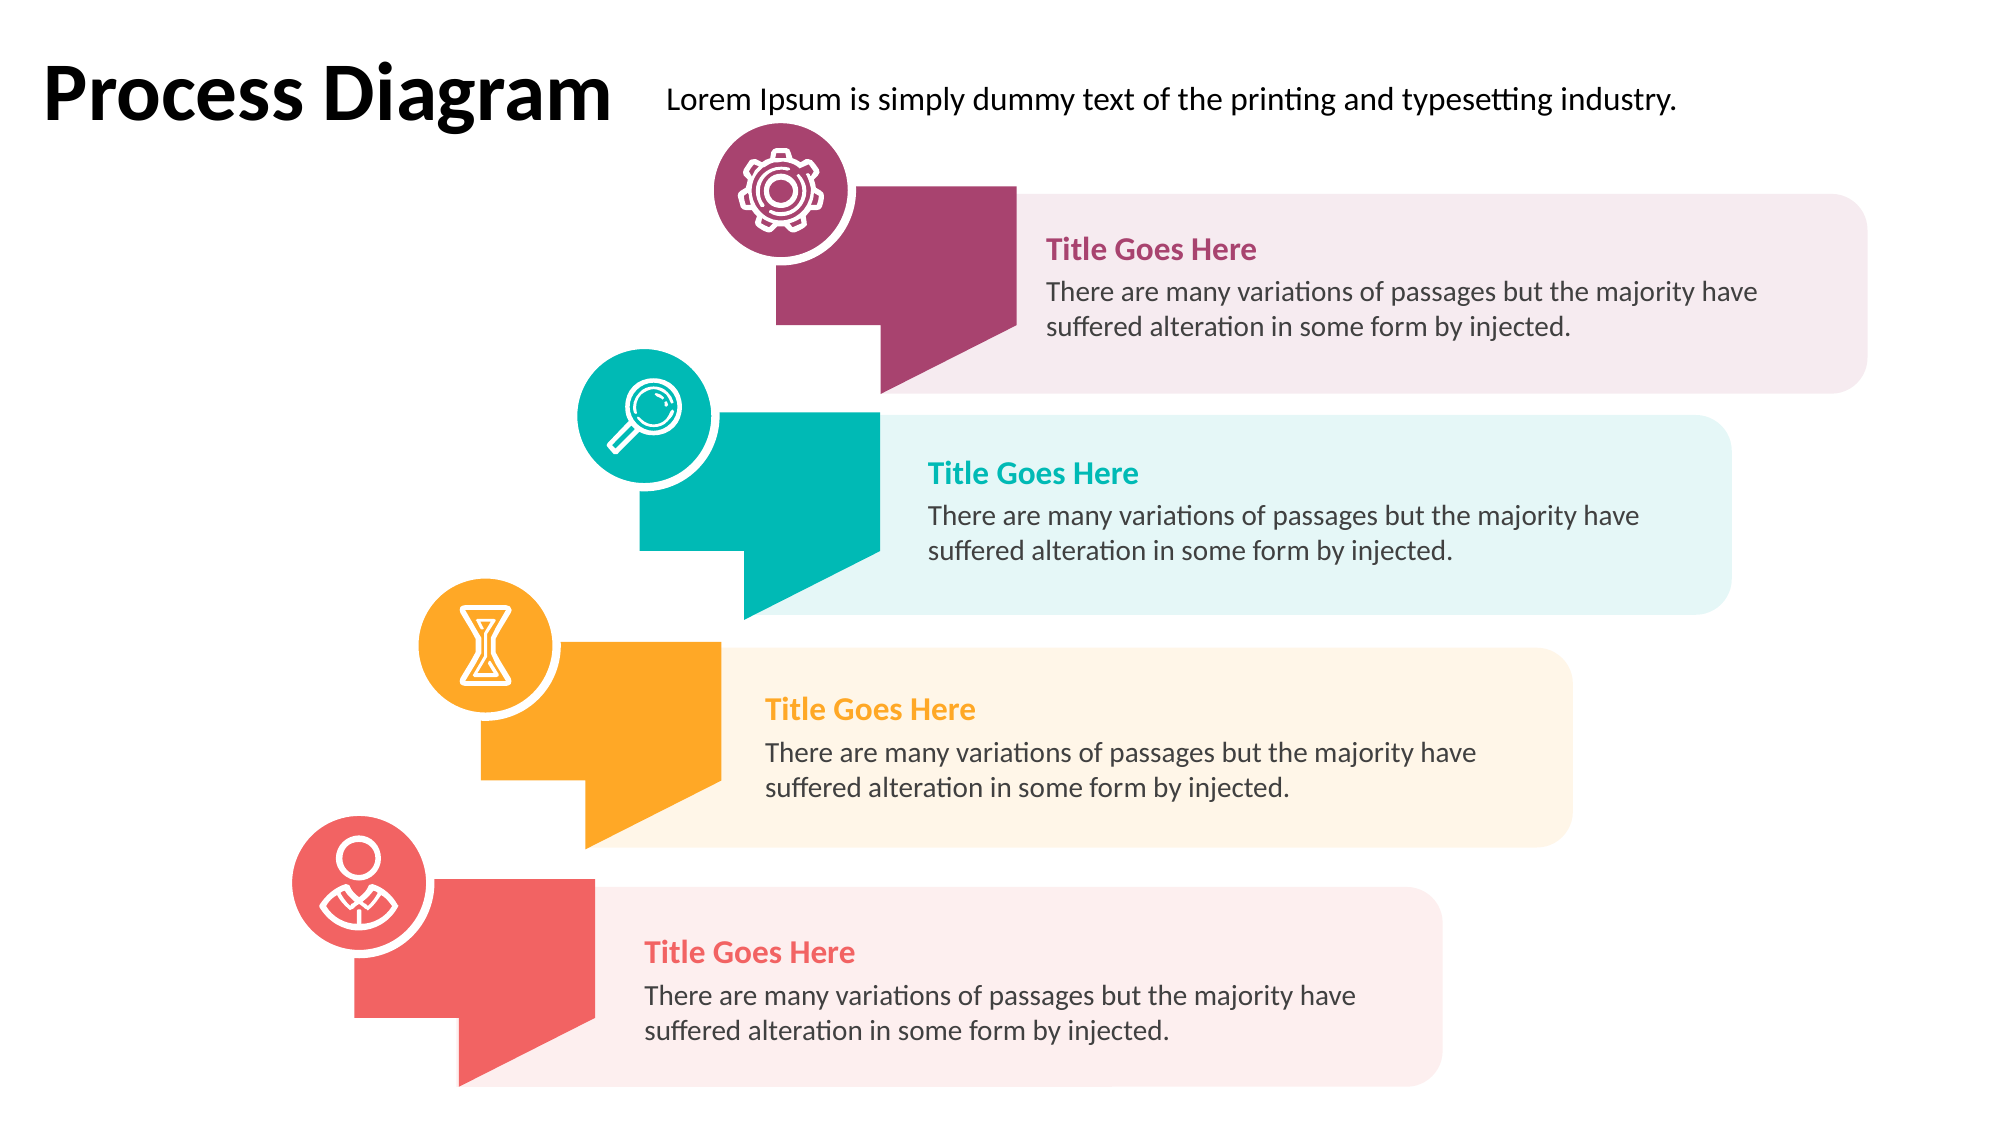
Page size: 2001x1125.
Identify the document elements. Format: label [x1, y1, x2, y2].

text_box [413, 573, 1574, 852]
text_box [286, 810, 1444, 1089]
text_box [572, 343, 1733, 622]
text_box [651, 69, 1869, 396]
text_box [29, 29, 629, 145]
